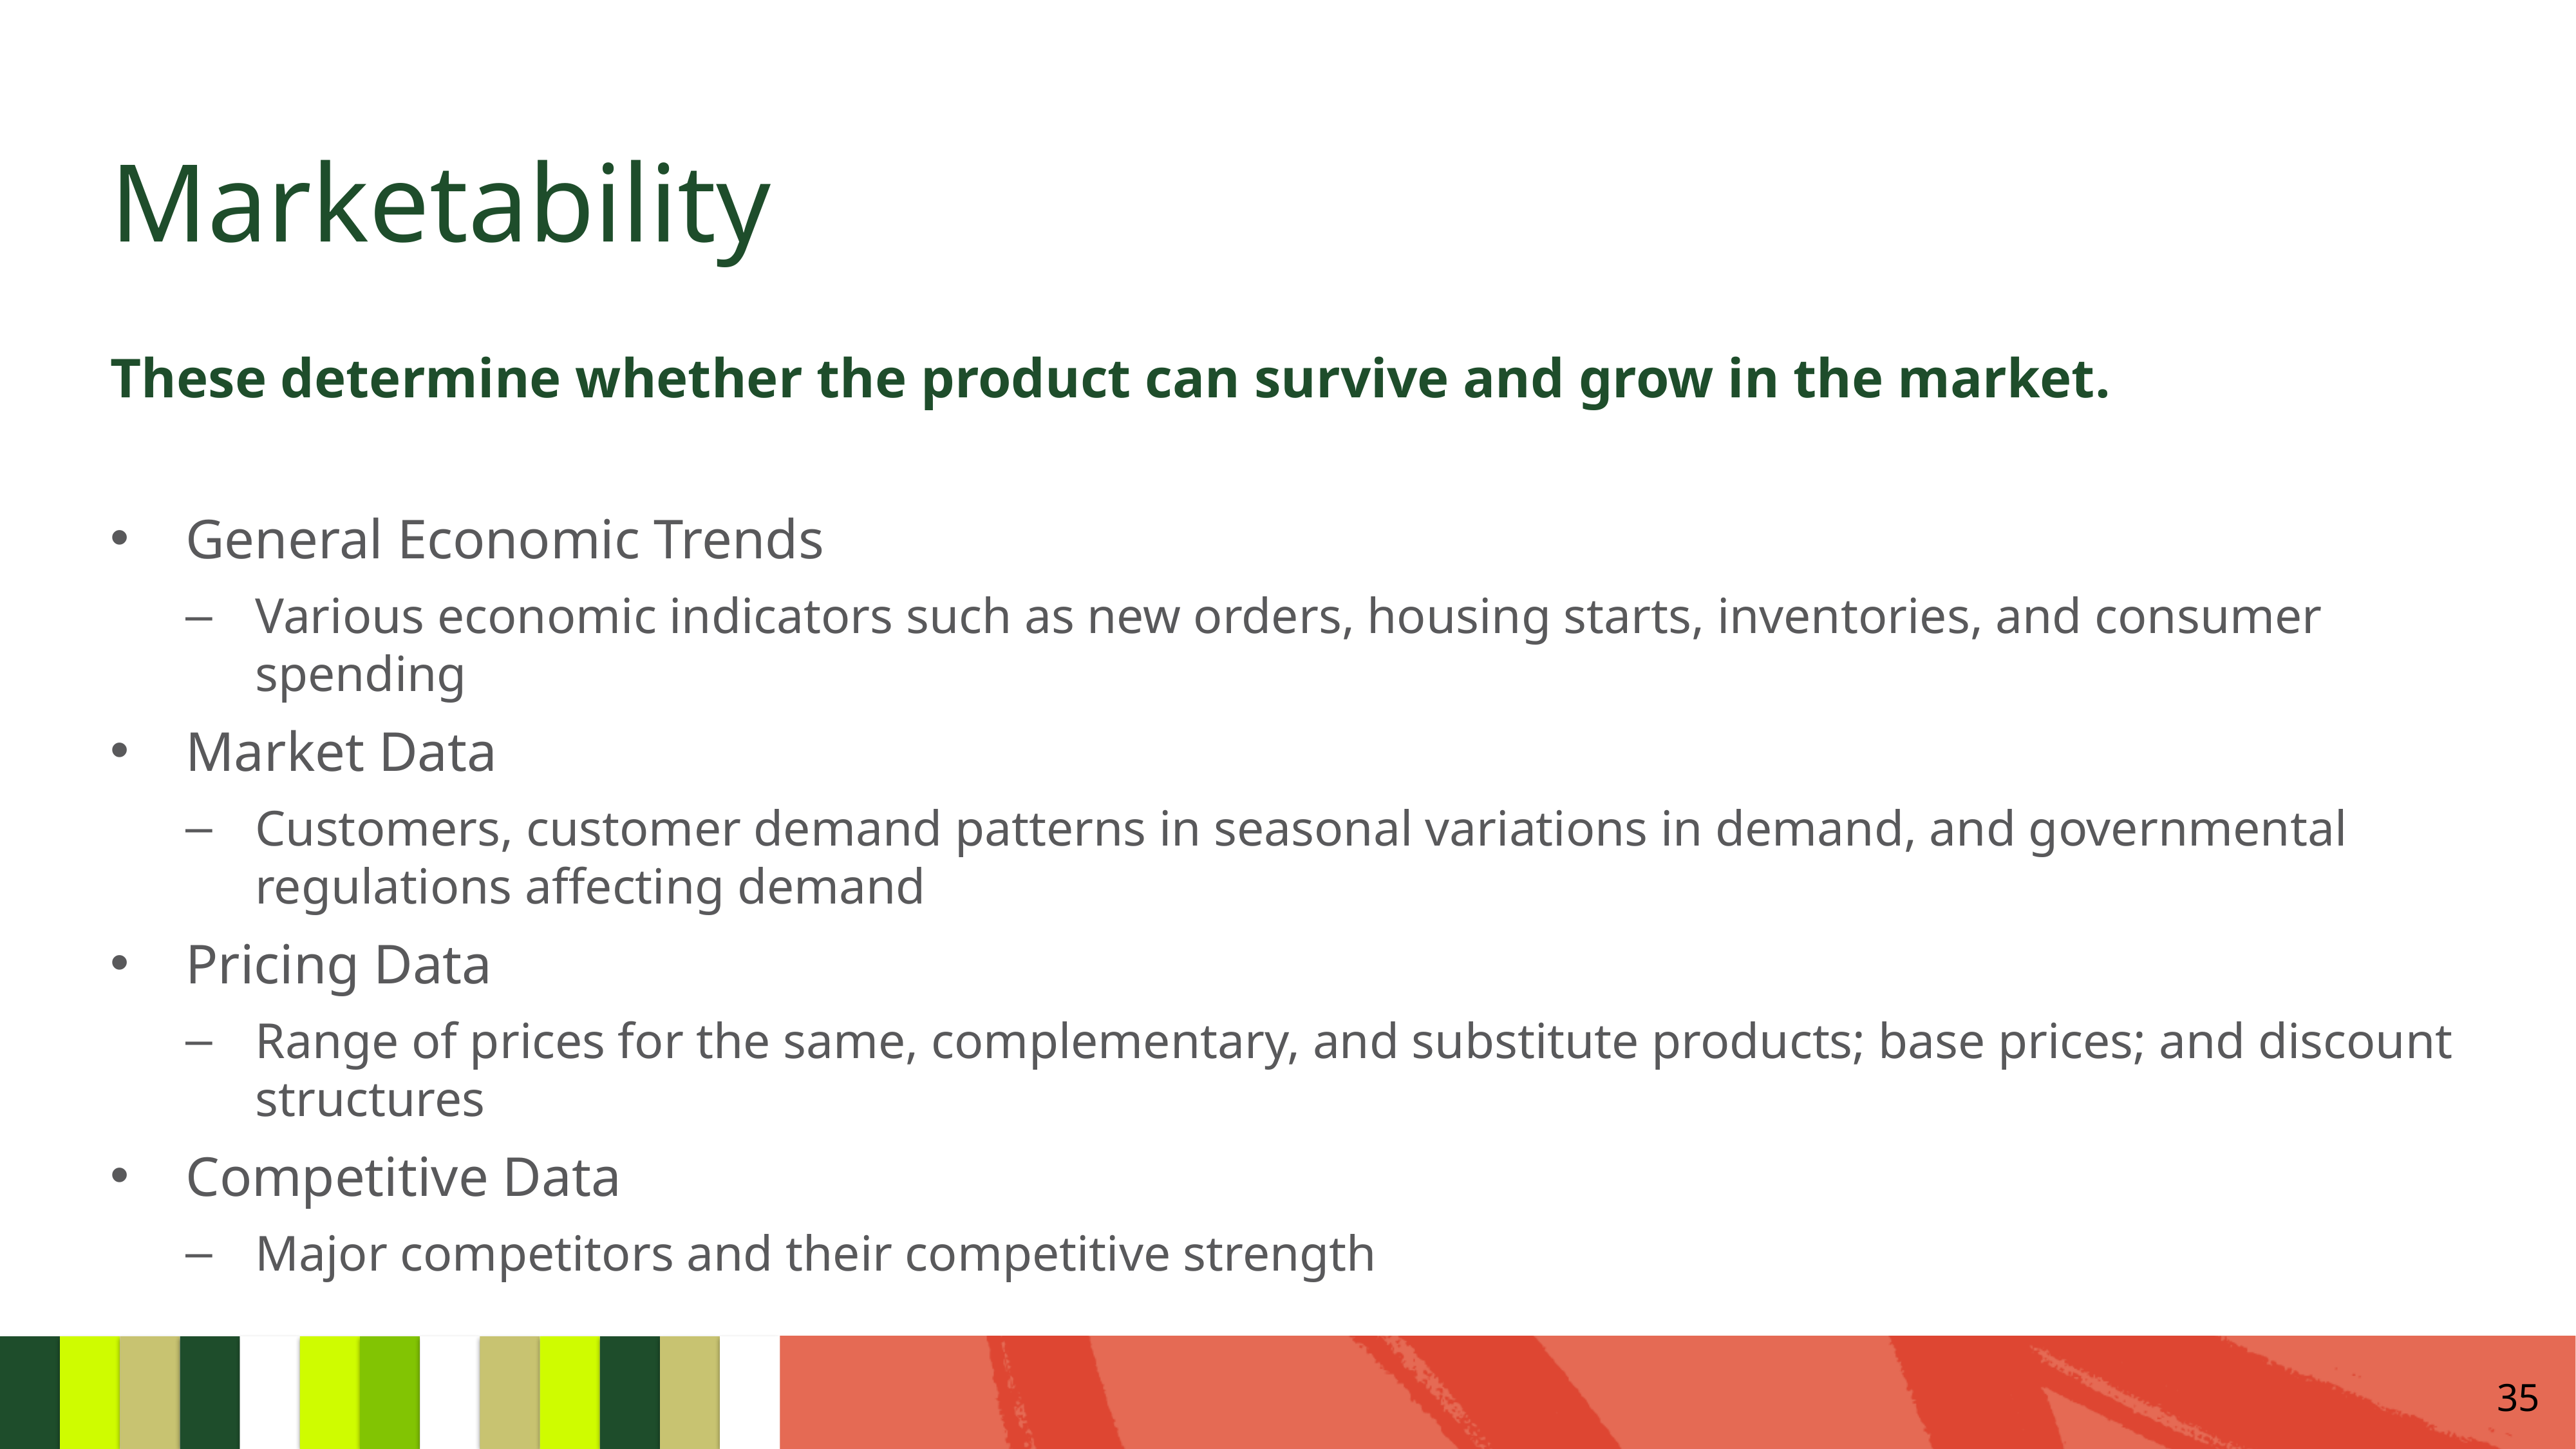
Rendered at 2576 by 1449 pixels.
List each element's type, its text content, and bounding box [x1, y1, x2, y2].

title Marketability [100, 117, 2476, 280]
slide_number 35 [2452, 1376, 2550, 1423]
list These determine whether the product can survive and grow in the market. General Economic Trends Various economic indicators such as new orders, housing starts, inventories, and consumer spending Market Data Customers, customer demand patterns in seasonal variations in demand, and governmental regulations affecting demand Pricing Data Range of prices for the same, complementary, and substitute products; base prices; and discount structures Competitive Data Major competitors and their competitive strength [100, 334, 2476, 1300]
picture [780, 1336, 2576, 1449]
